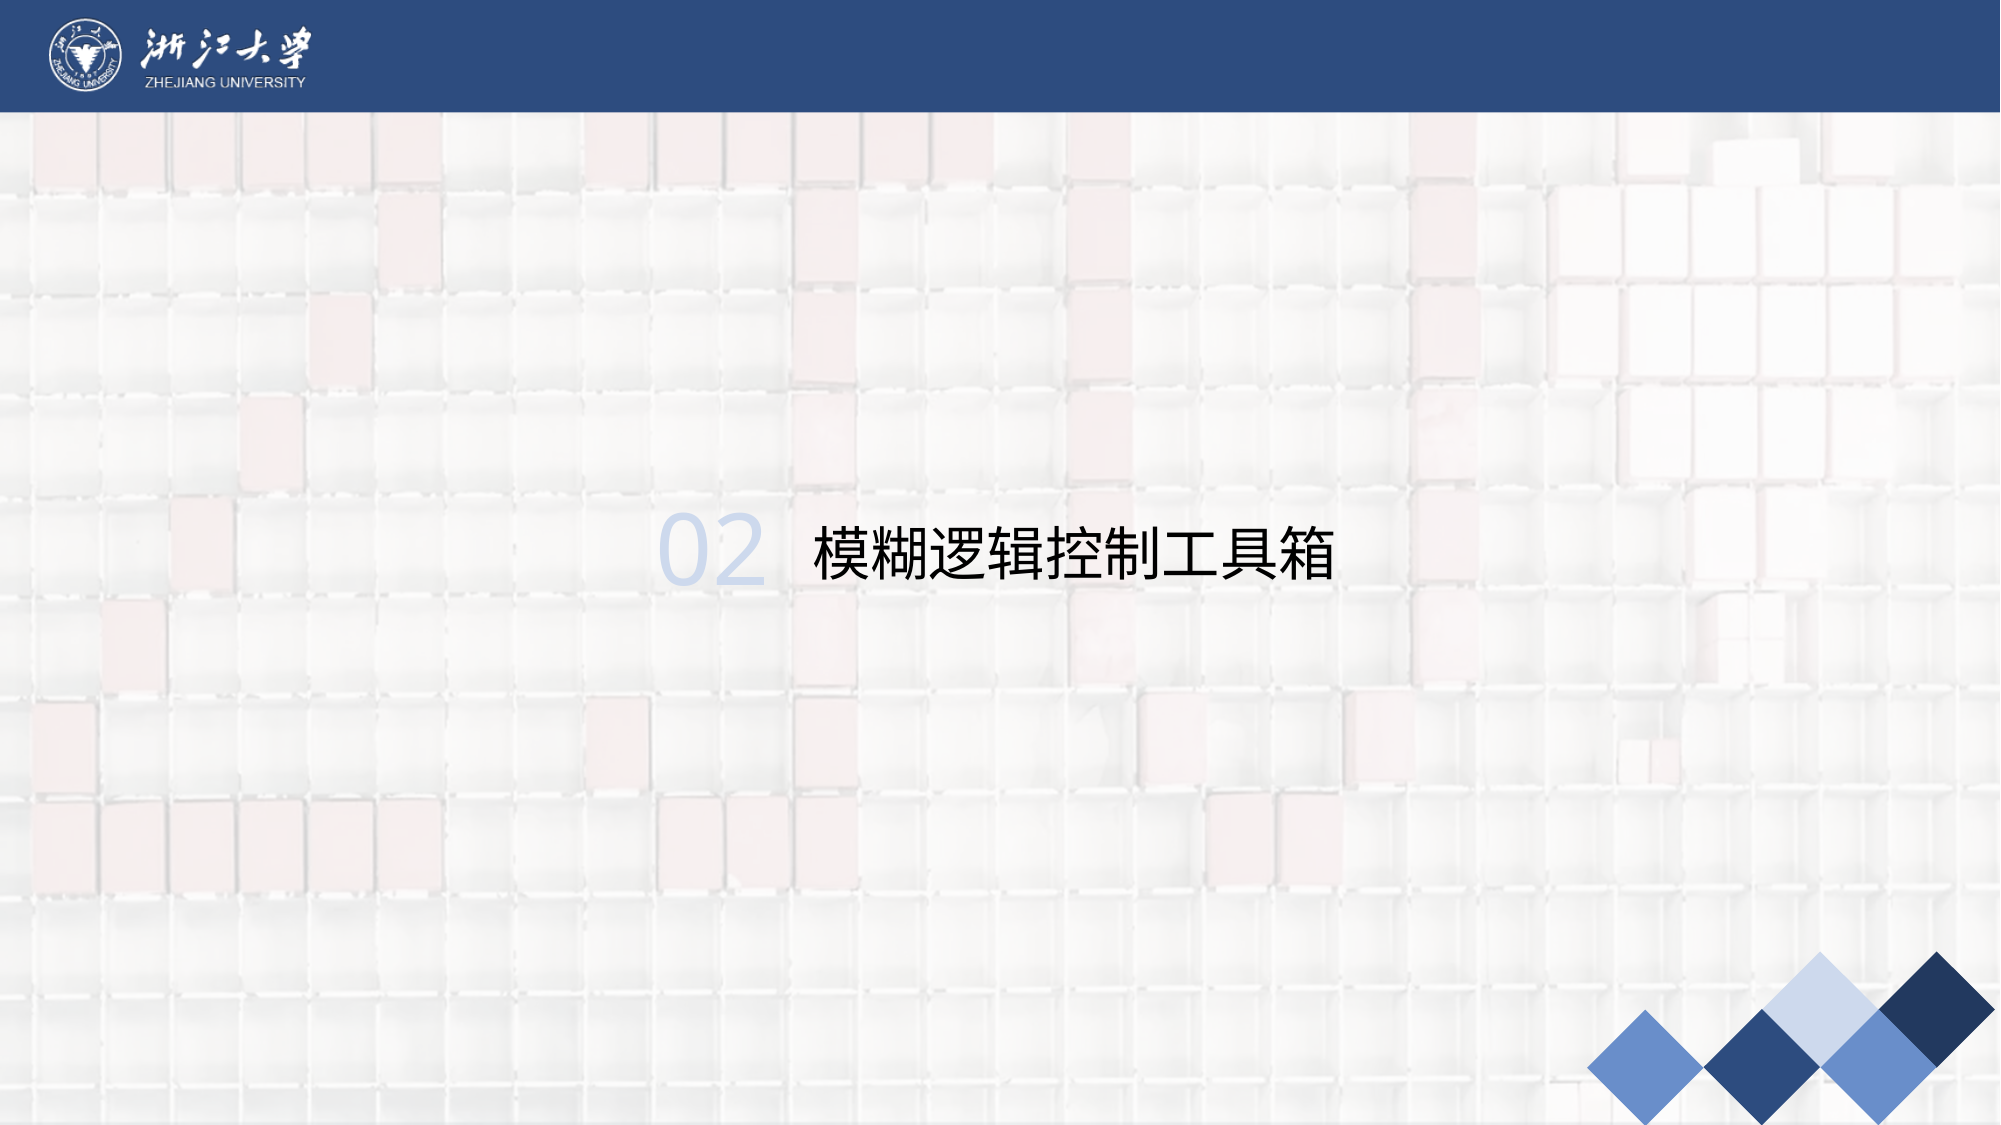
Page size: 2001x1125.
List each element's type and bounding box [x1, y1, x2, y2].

text_box [640, 478, 1392, 615]
picture [49, 16, 323, 96]
